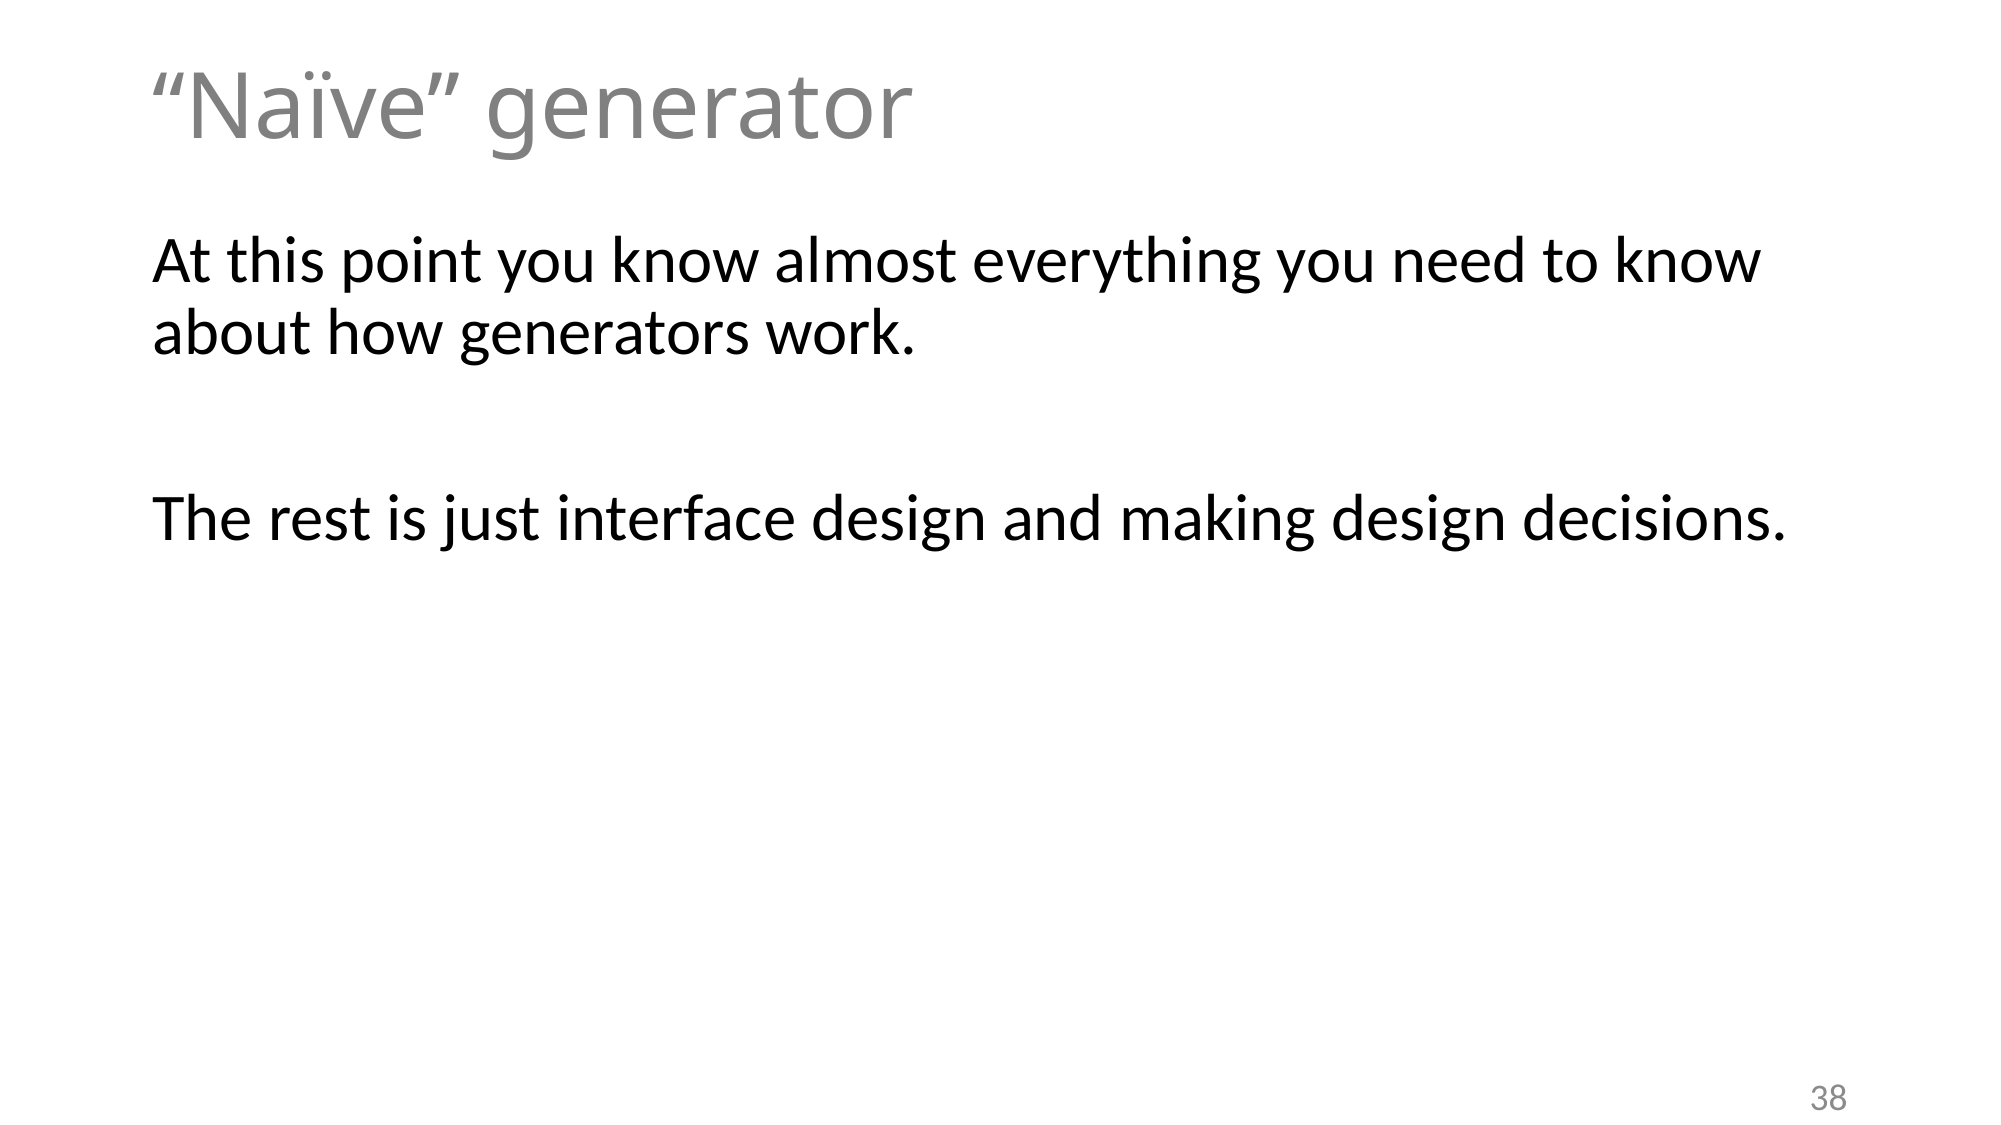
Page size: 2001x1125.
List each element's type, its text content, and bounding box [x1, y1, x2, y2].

slide_number 38 [1412, 1065, 1863, 1125]
list At this point you know almost everything you need to know about how generators work. The rest is just interface design and making design decisions. [137, 217, 1863, 1066]
title “Naïve” generator [137, 0, 1863, 217]
